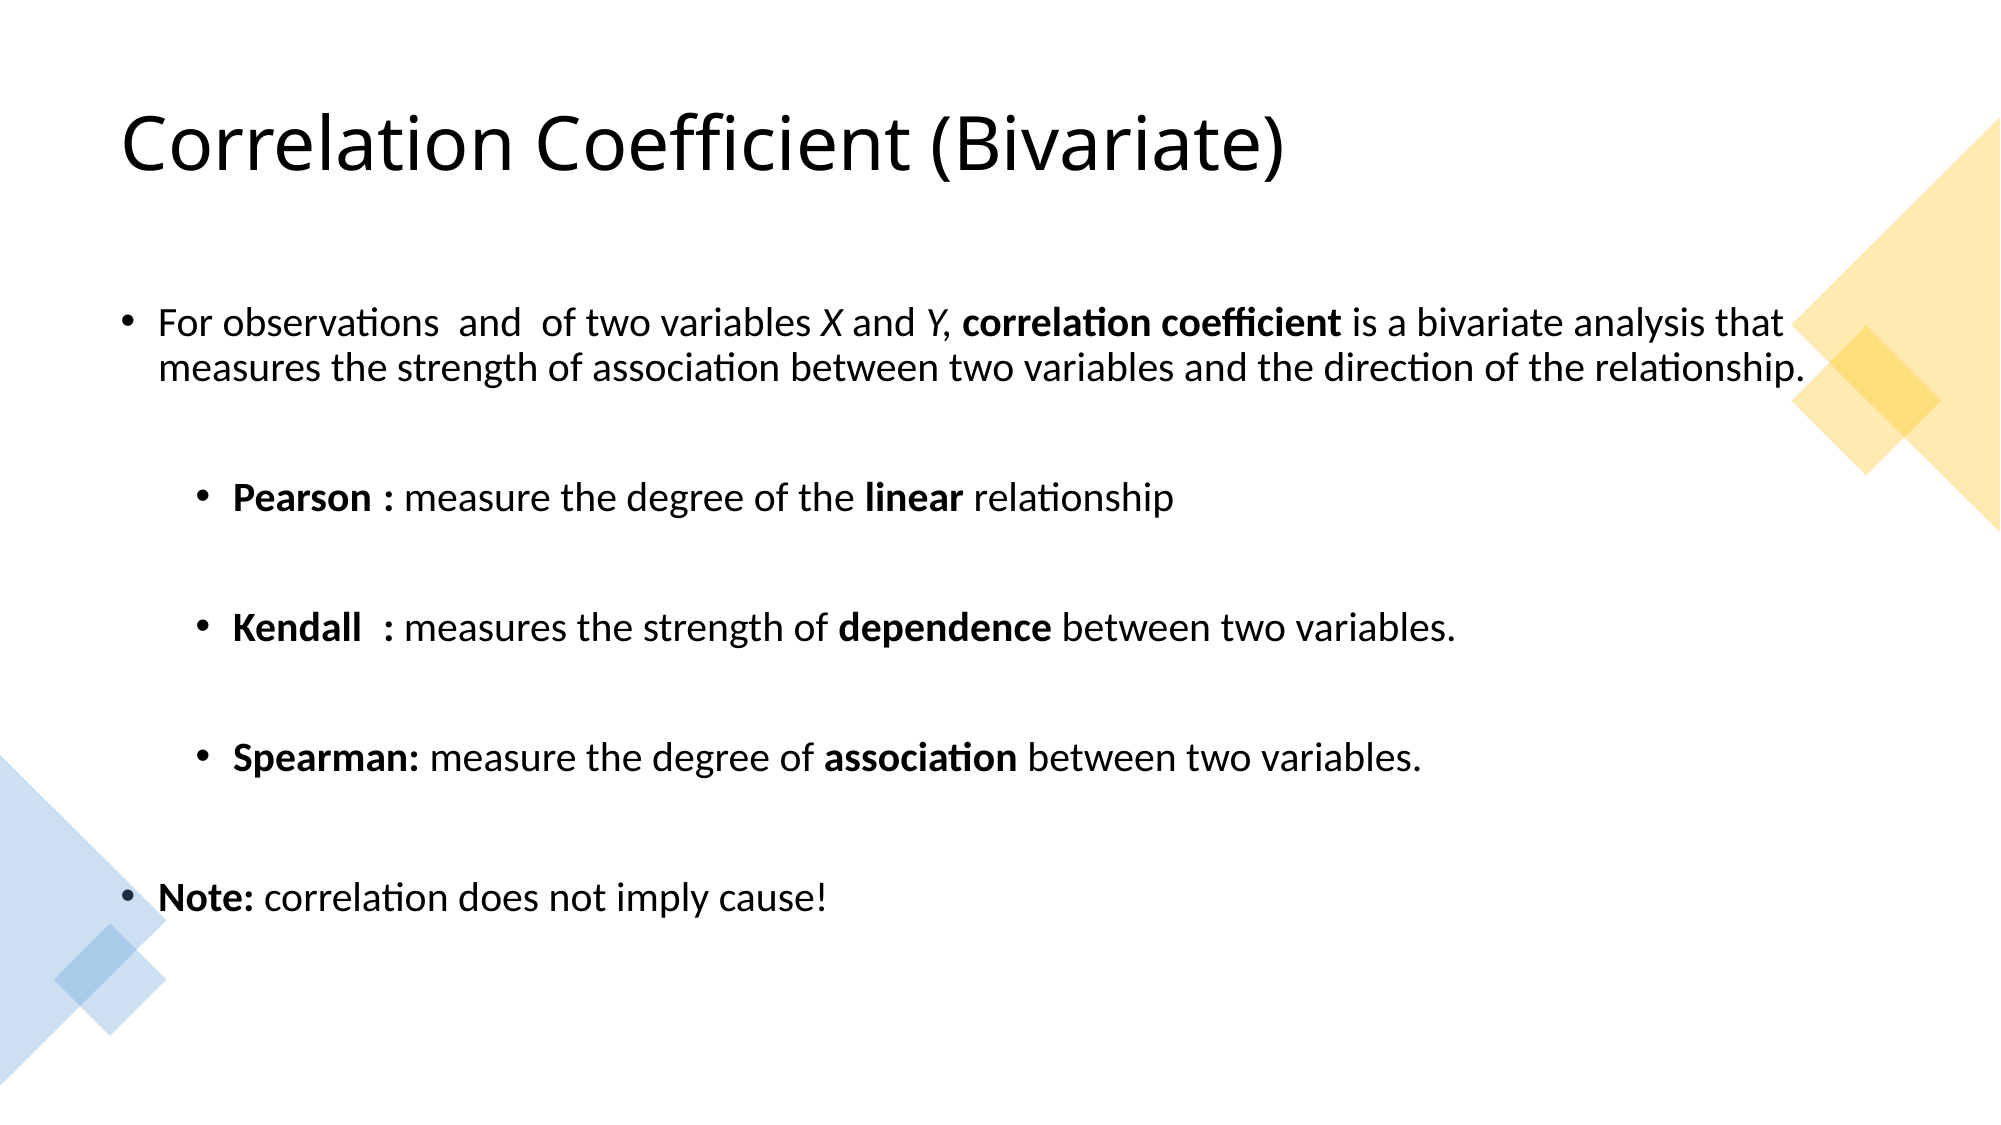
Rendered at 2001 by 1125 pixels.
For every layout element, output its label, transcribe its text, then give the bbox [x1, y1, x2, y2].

text_box [1789, 115, 2000, 535]
text_box [0, 753, 168, 1088]
title Correlation Coefficient (Bivariate) [105, 52, 1895, 240]
text_box [0, 0, 2000, 1125]
text_box [1789, 363, 1904, 477]
text_box [52, 921, 168, 1038]
